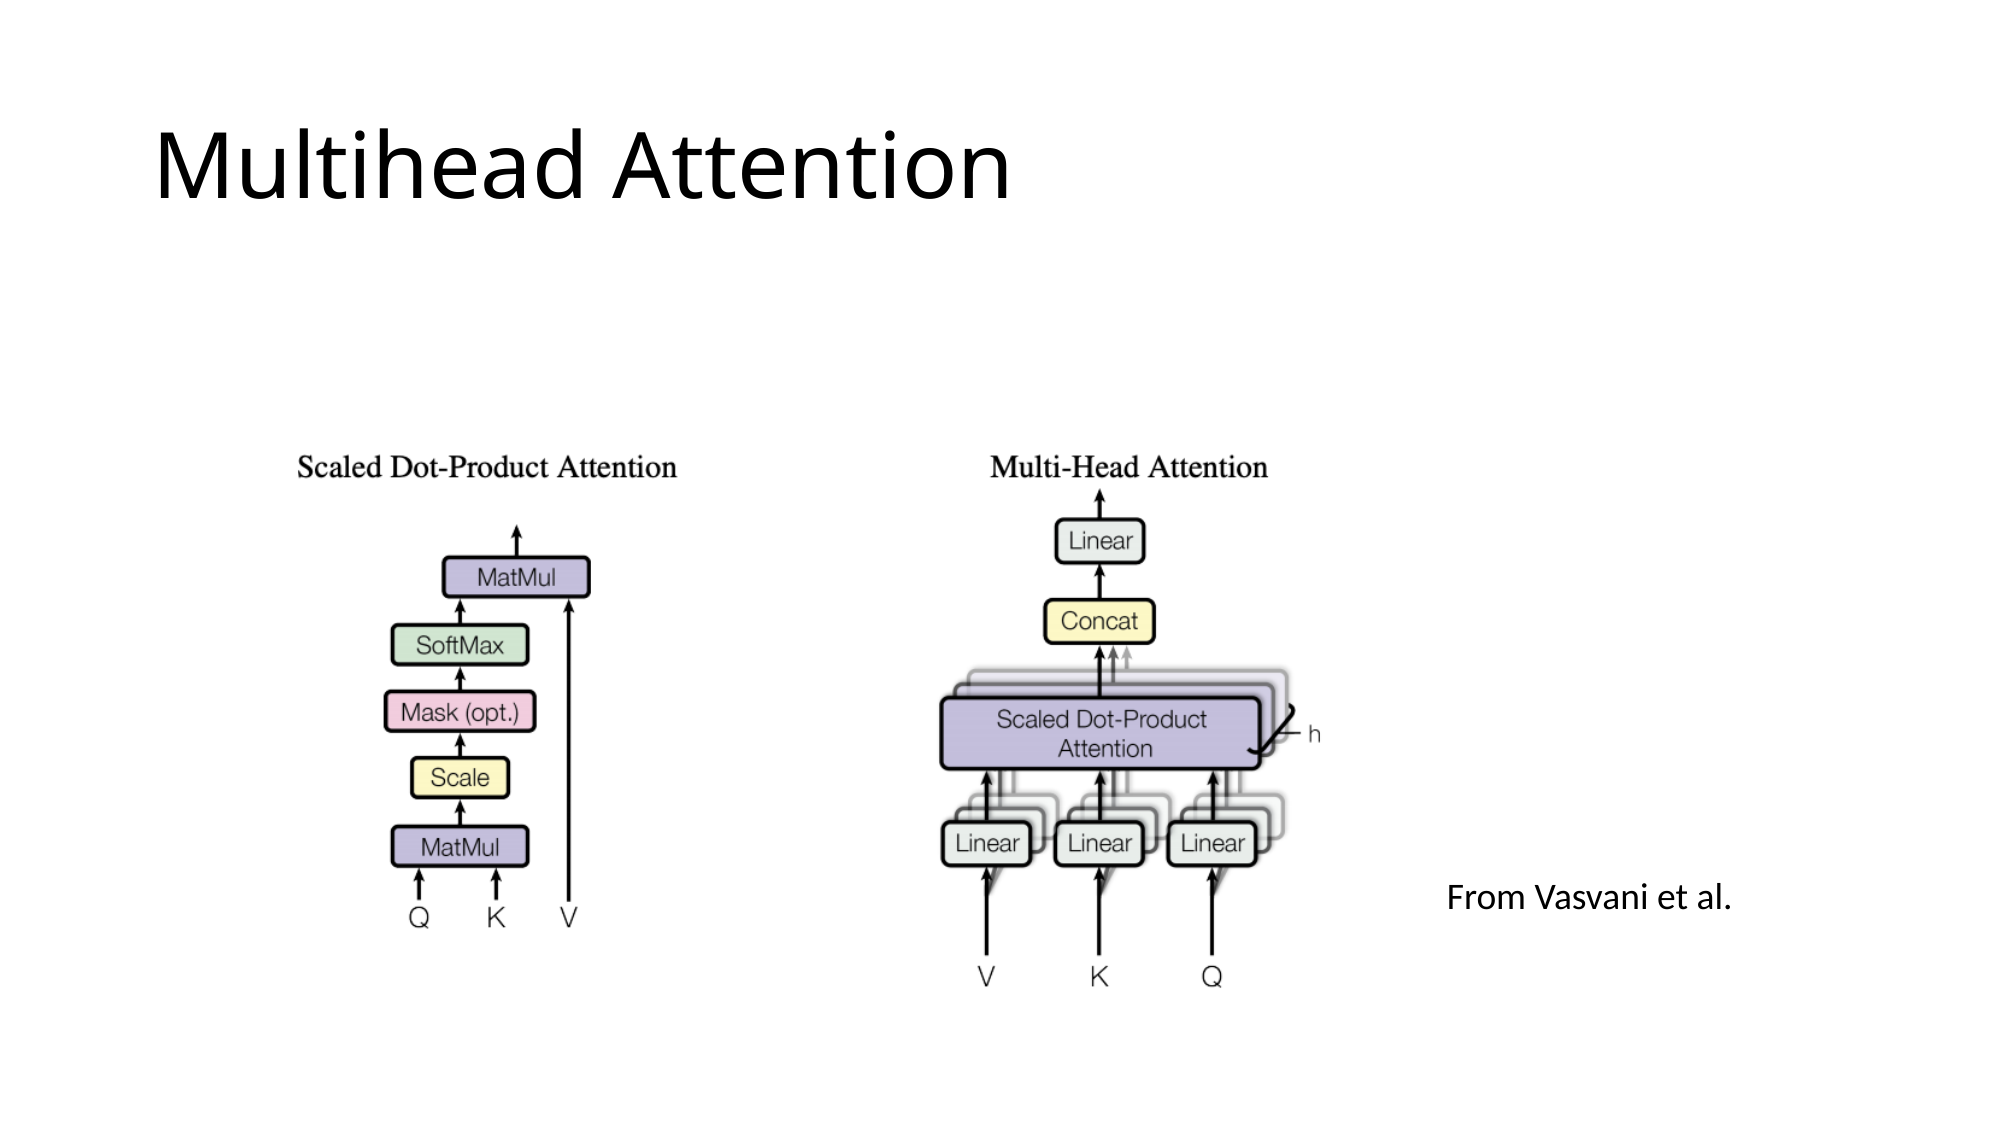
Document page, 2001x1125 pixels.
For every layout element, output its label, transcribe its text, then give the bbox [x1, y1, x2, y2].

text_box From Vasvani et al. [1432, 865, 1757, 925]
picture [103, 370, 1373, 1048]
title Multihead Attention [137, 59, 1863, 278]
